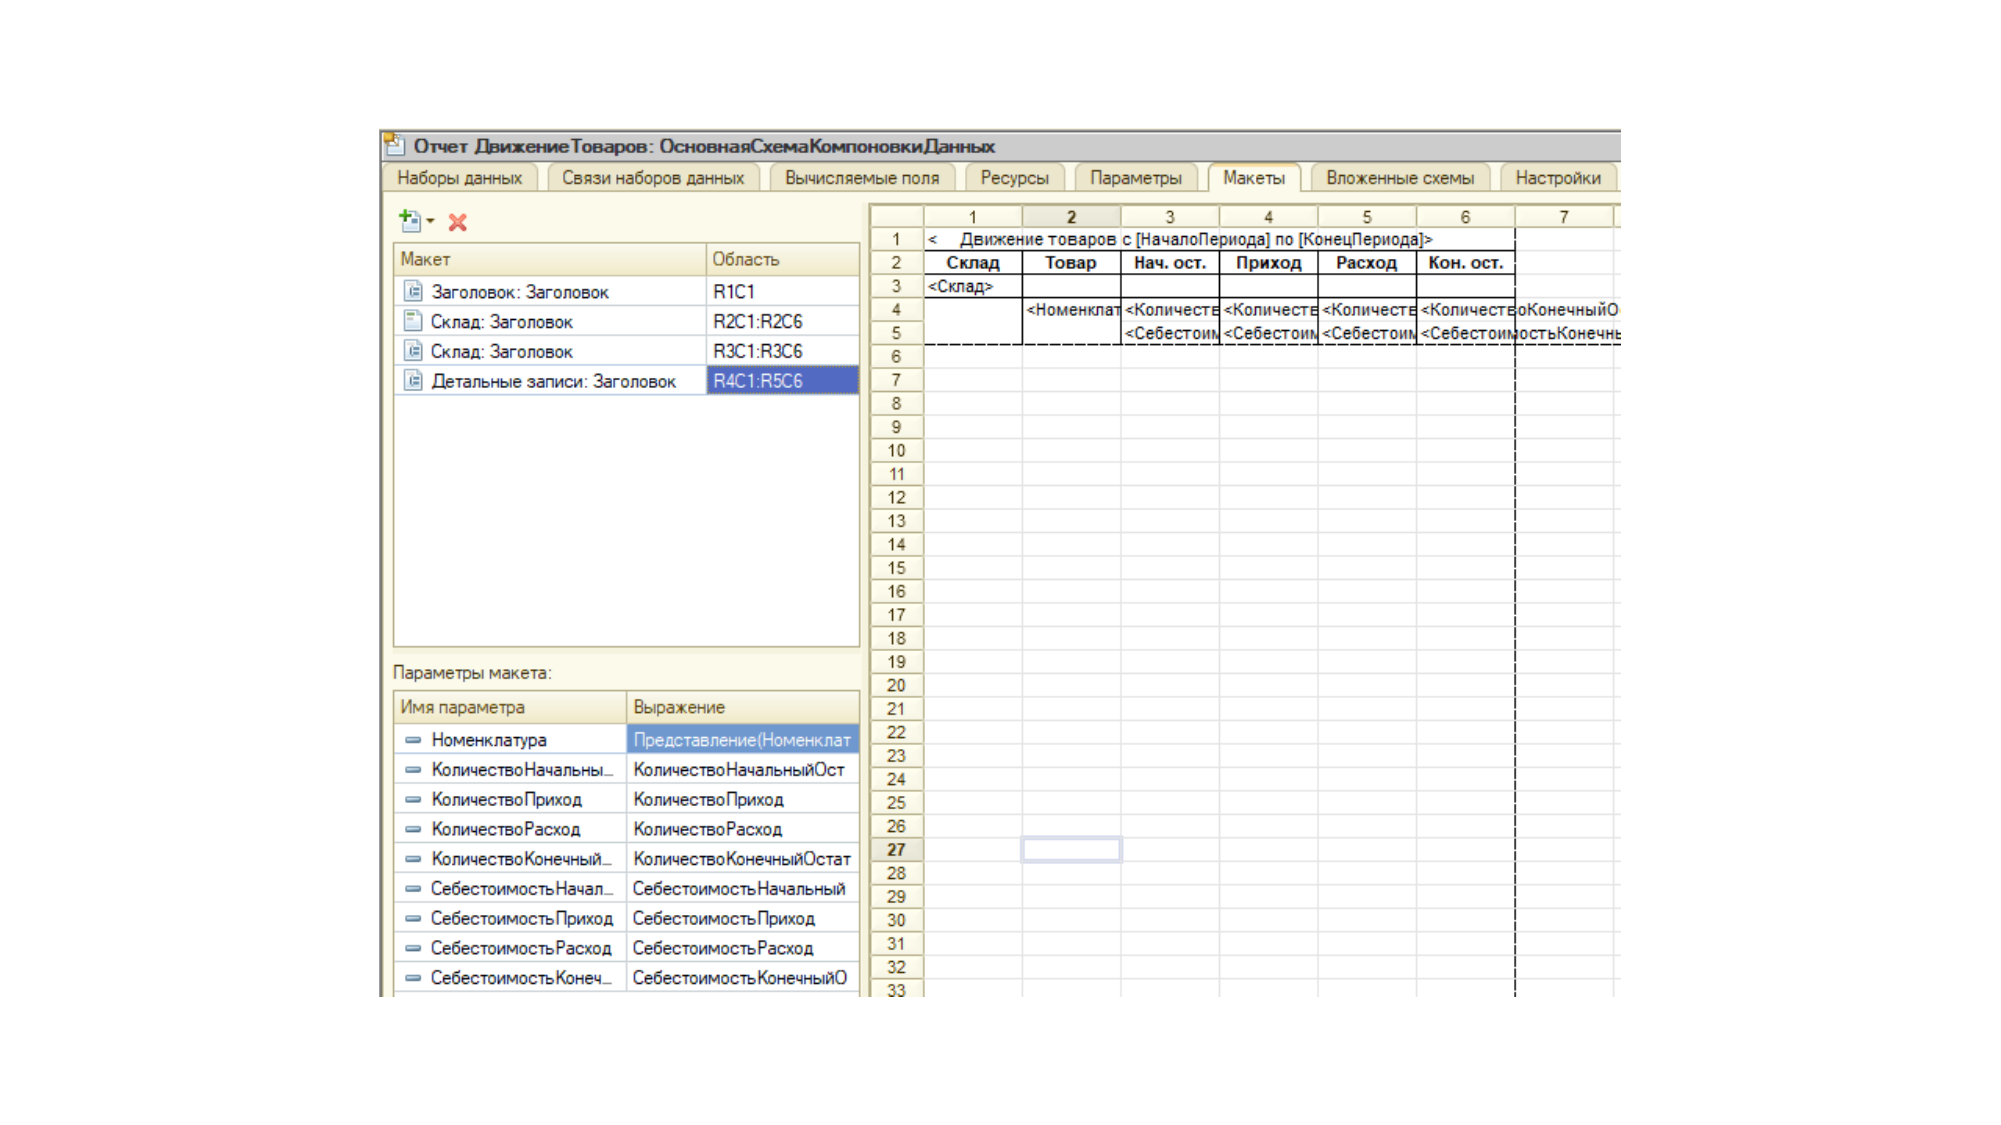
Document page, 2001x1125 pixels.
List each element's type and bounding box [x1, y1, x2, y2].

picture [379, 128, 1621, 997]
